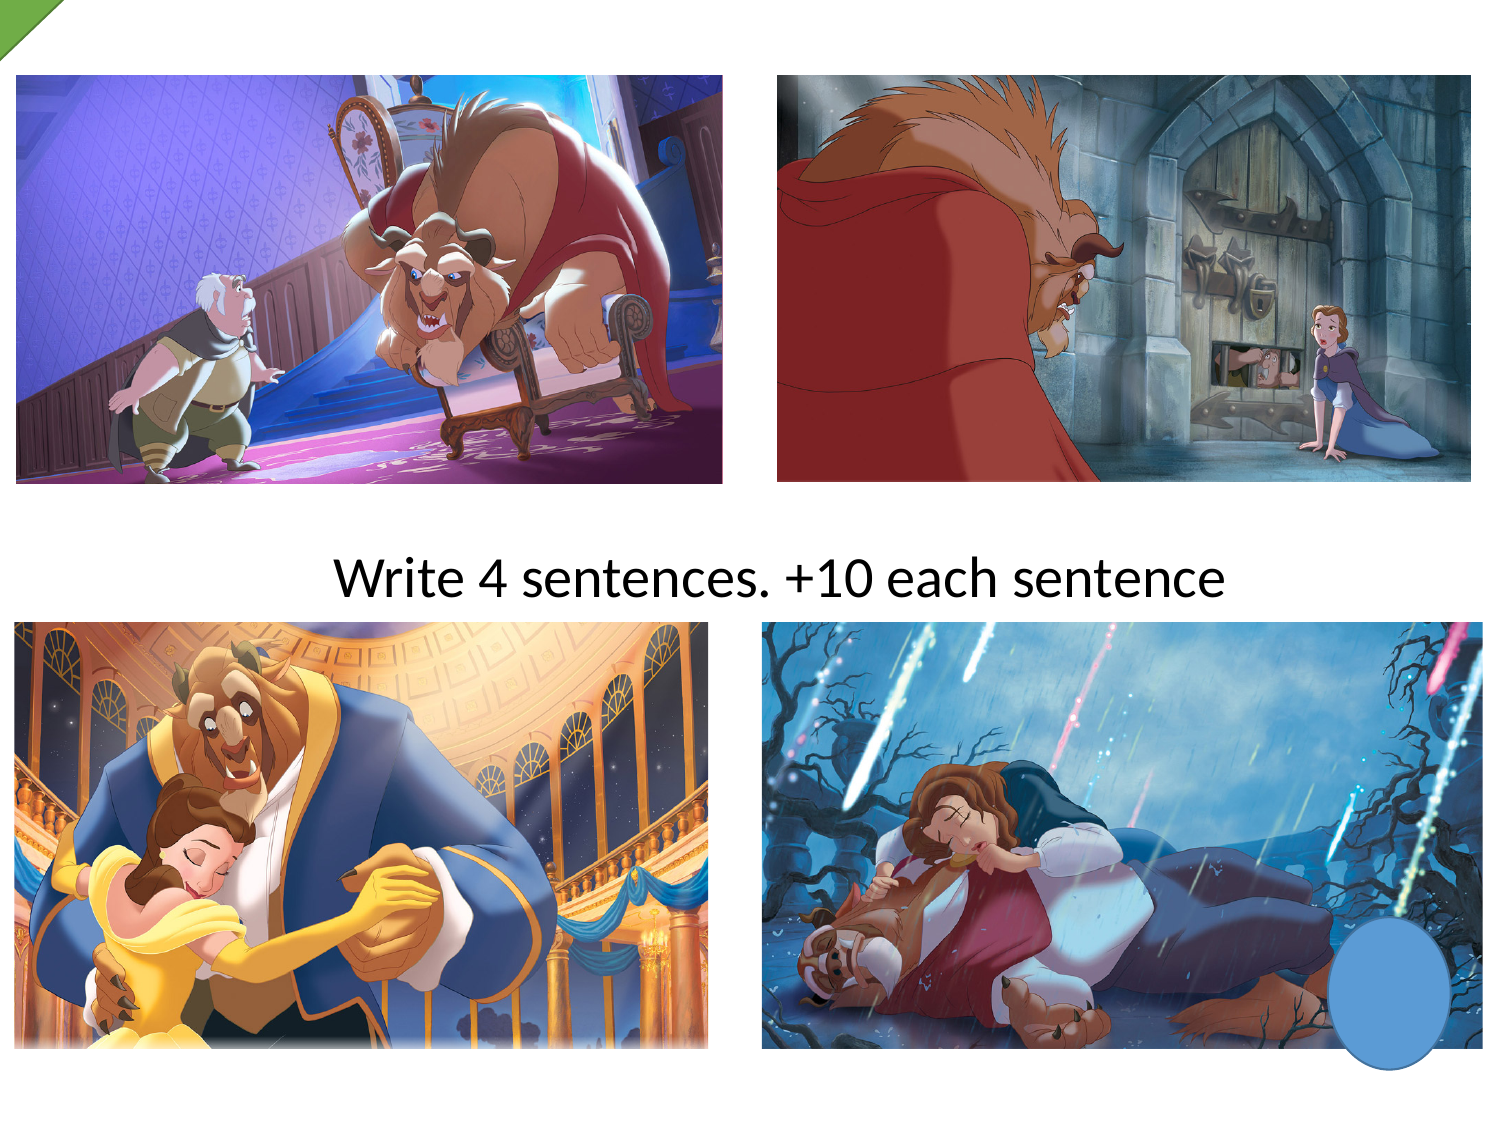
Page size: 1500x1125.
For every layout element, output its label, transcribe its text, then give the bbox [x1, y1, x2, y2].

picture [761, 622, 1483, 1049]
text_box [0, 0, 65, 62]
picture [777, 74, 1471, 482]
picture [14, 622, 709, 1049]
text_box Write 4 sentences. +10 each sentence [319, 532, 1242, 617]
picture [15, 74, 723, 484]
text_box [1345, 1049, 1433, 1071]
